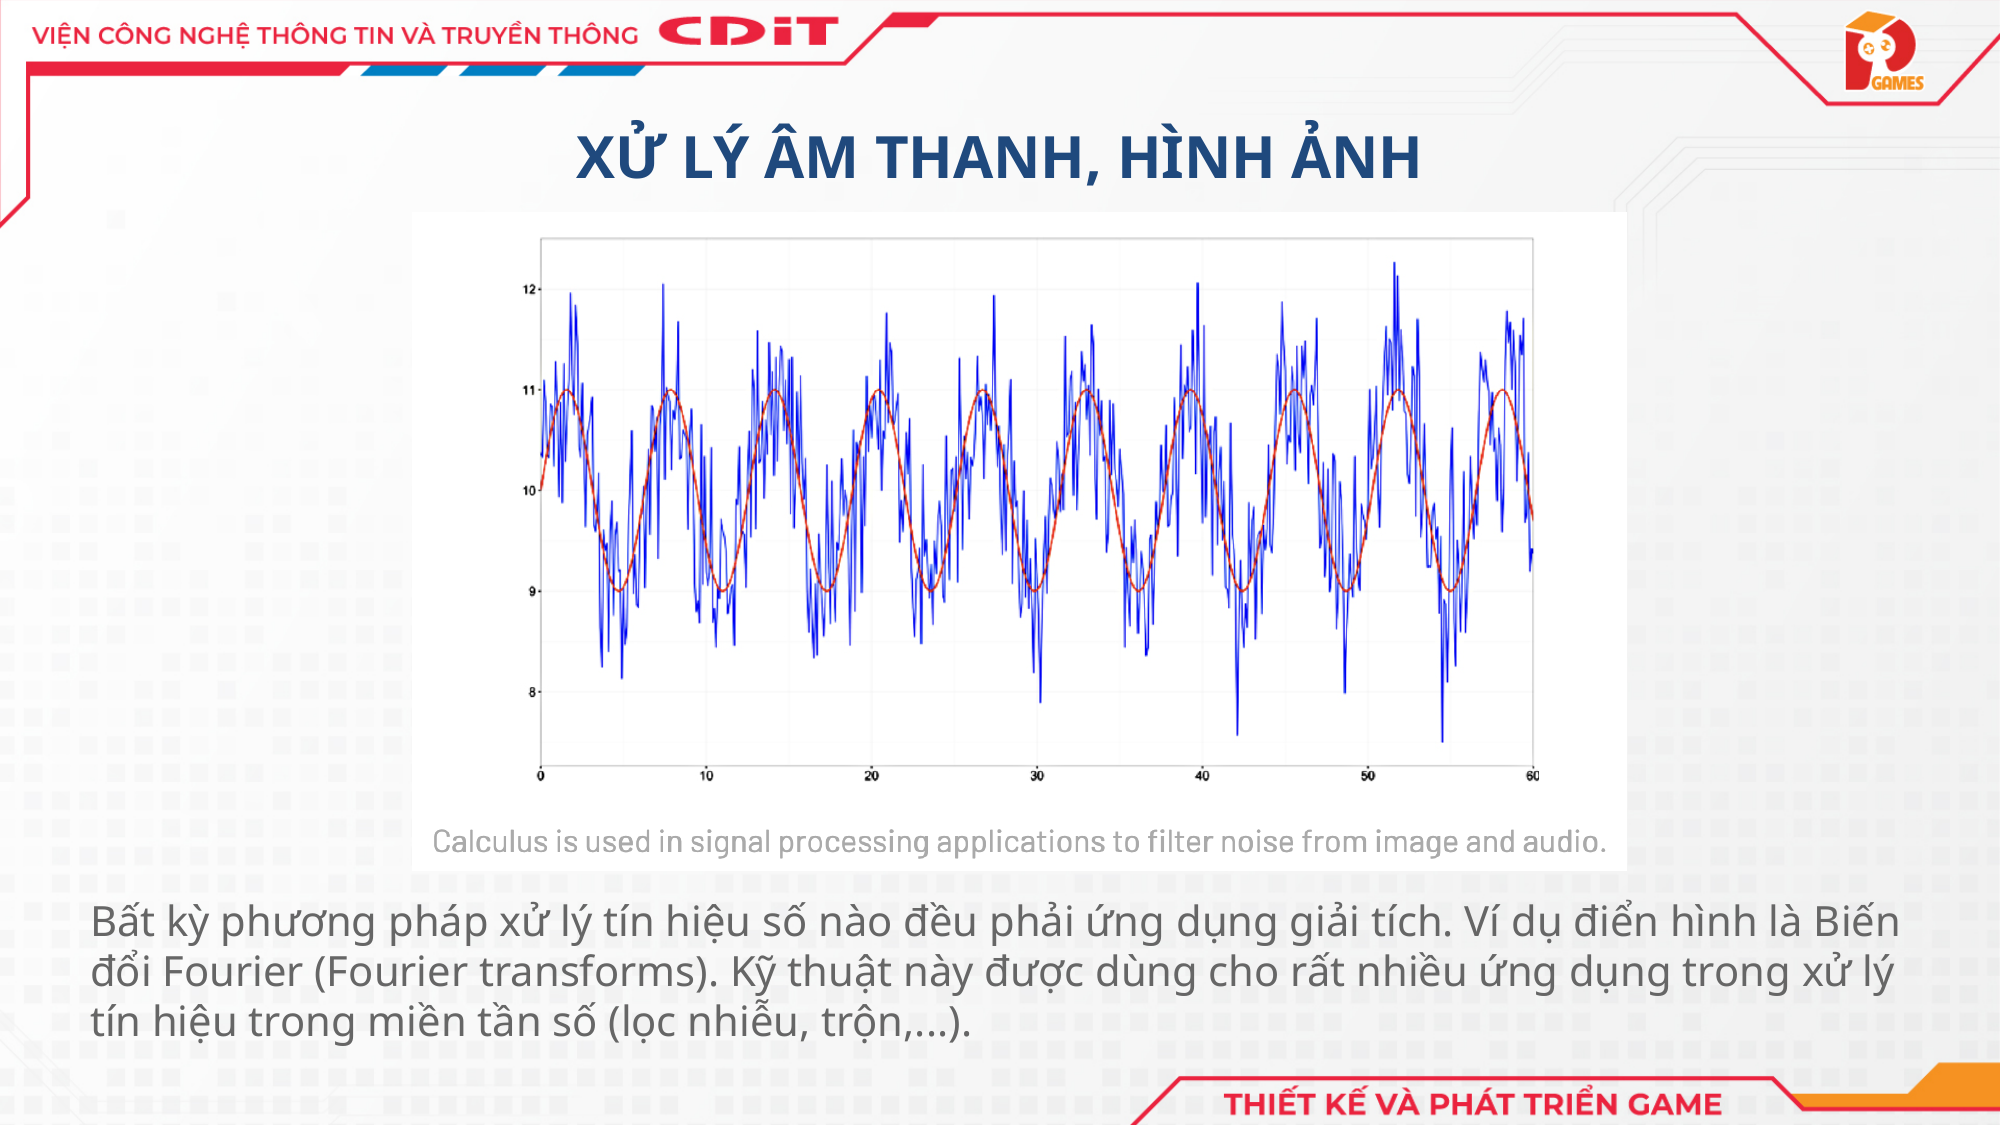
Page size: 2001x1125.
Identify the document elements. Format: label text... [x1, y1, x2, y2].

title XỬ LÝ ÂM THANH, HÌNH ẢNH [350, 78, 1650, 233]
list Bất kỳ phương pháp xử lý tín hiệu số nào đều phải ứng dụng giải tích. Ví dụ điển hình là Biến đổi Fourier (Fourier transforms). Kỹ thuật này được dùng cho rất nhiều ứng dụng trong xử lý tín hiệu trong miền tần số (lọc nhiễu, trộn,...). [75, 887, 1965, 1100]
picture [0, 0, 2000, 1125]
